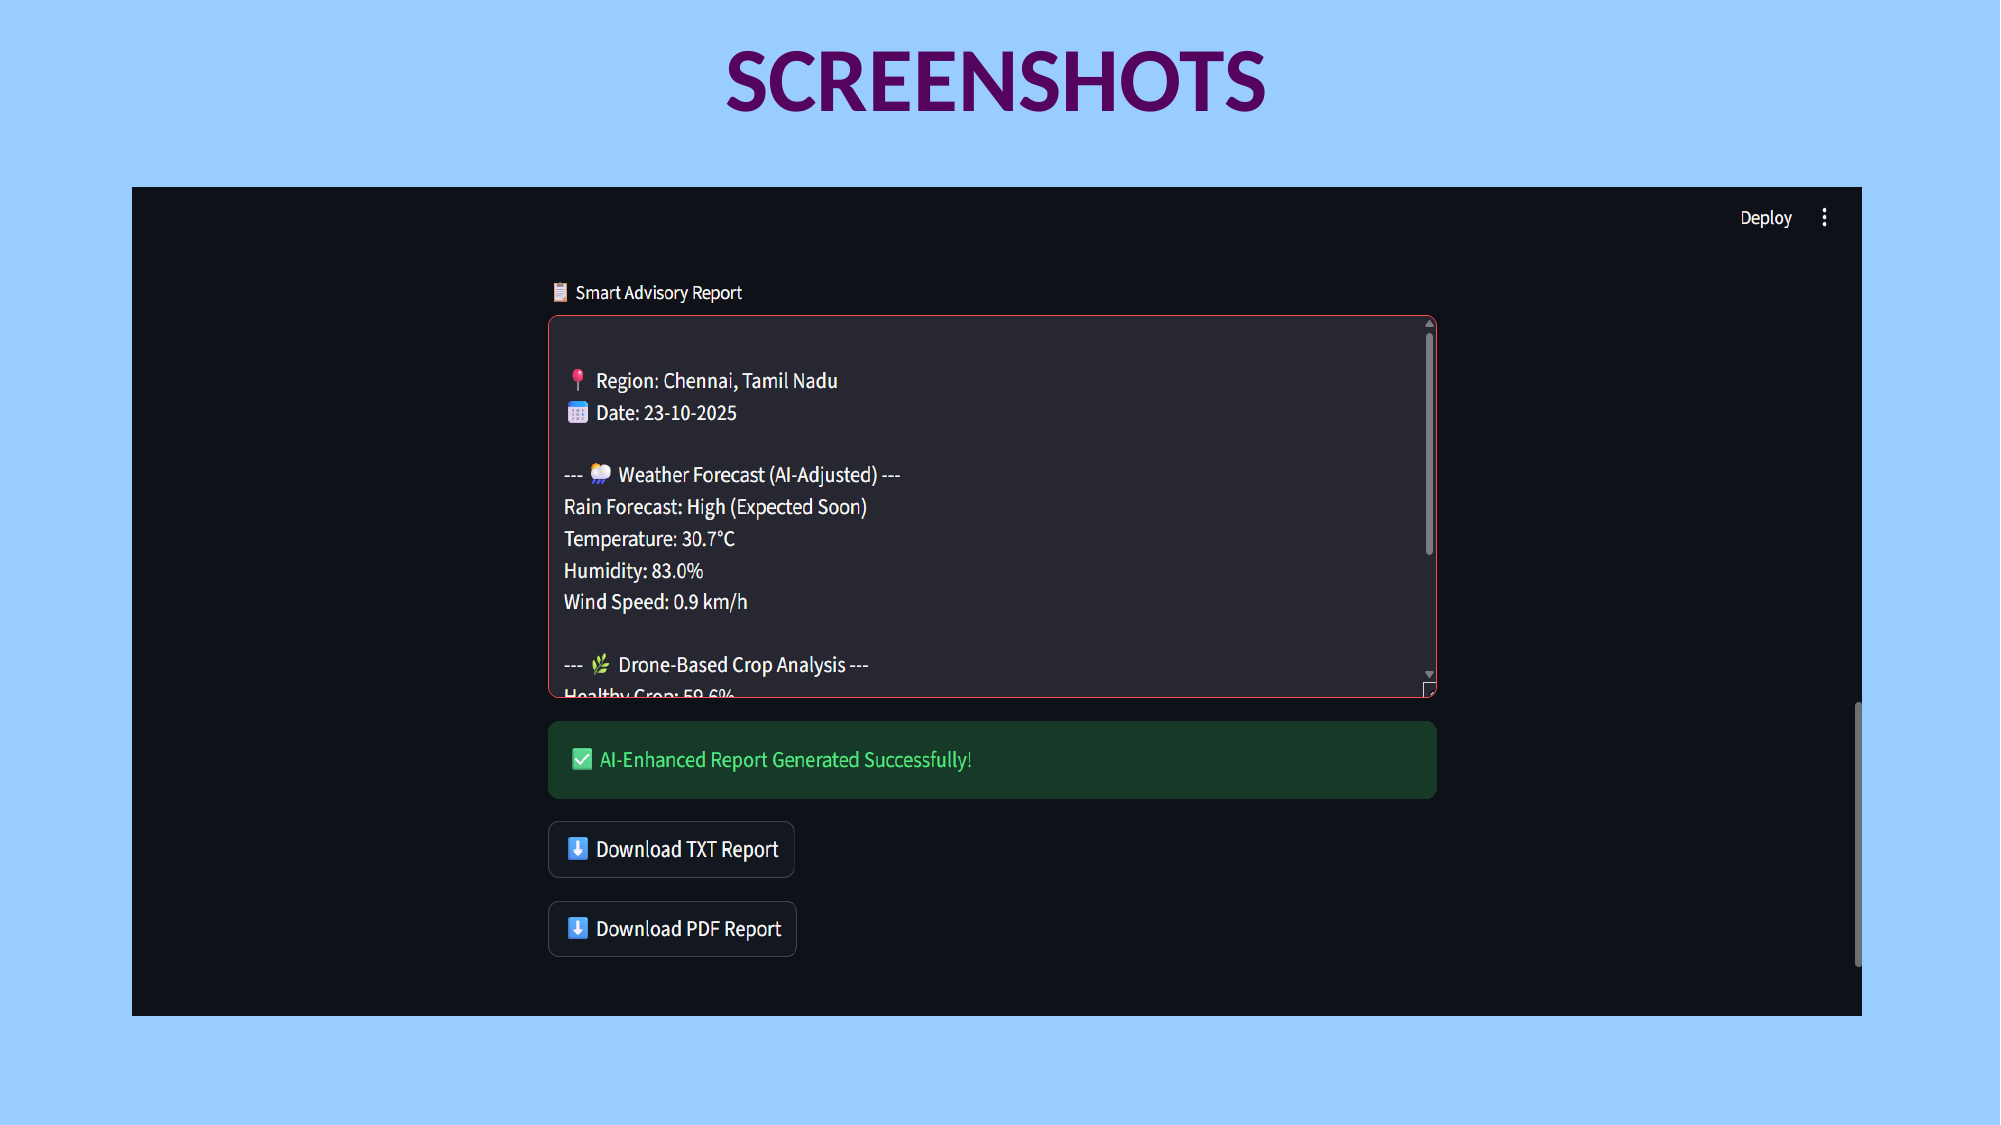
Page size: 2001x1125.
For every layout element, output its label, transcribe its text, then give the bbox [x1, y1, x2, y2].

title SCREENSHOTS [97, 0, 1897, 169]
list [132, 187, 1862, 1016]
